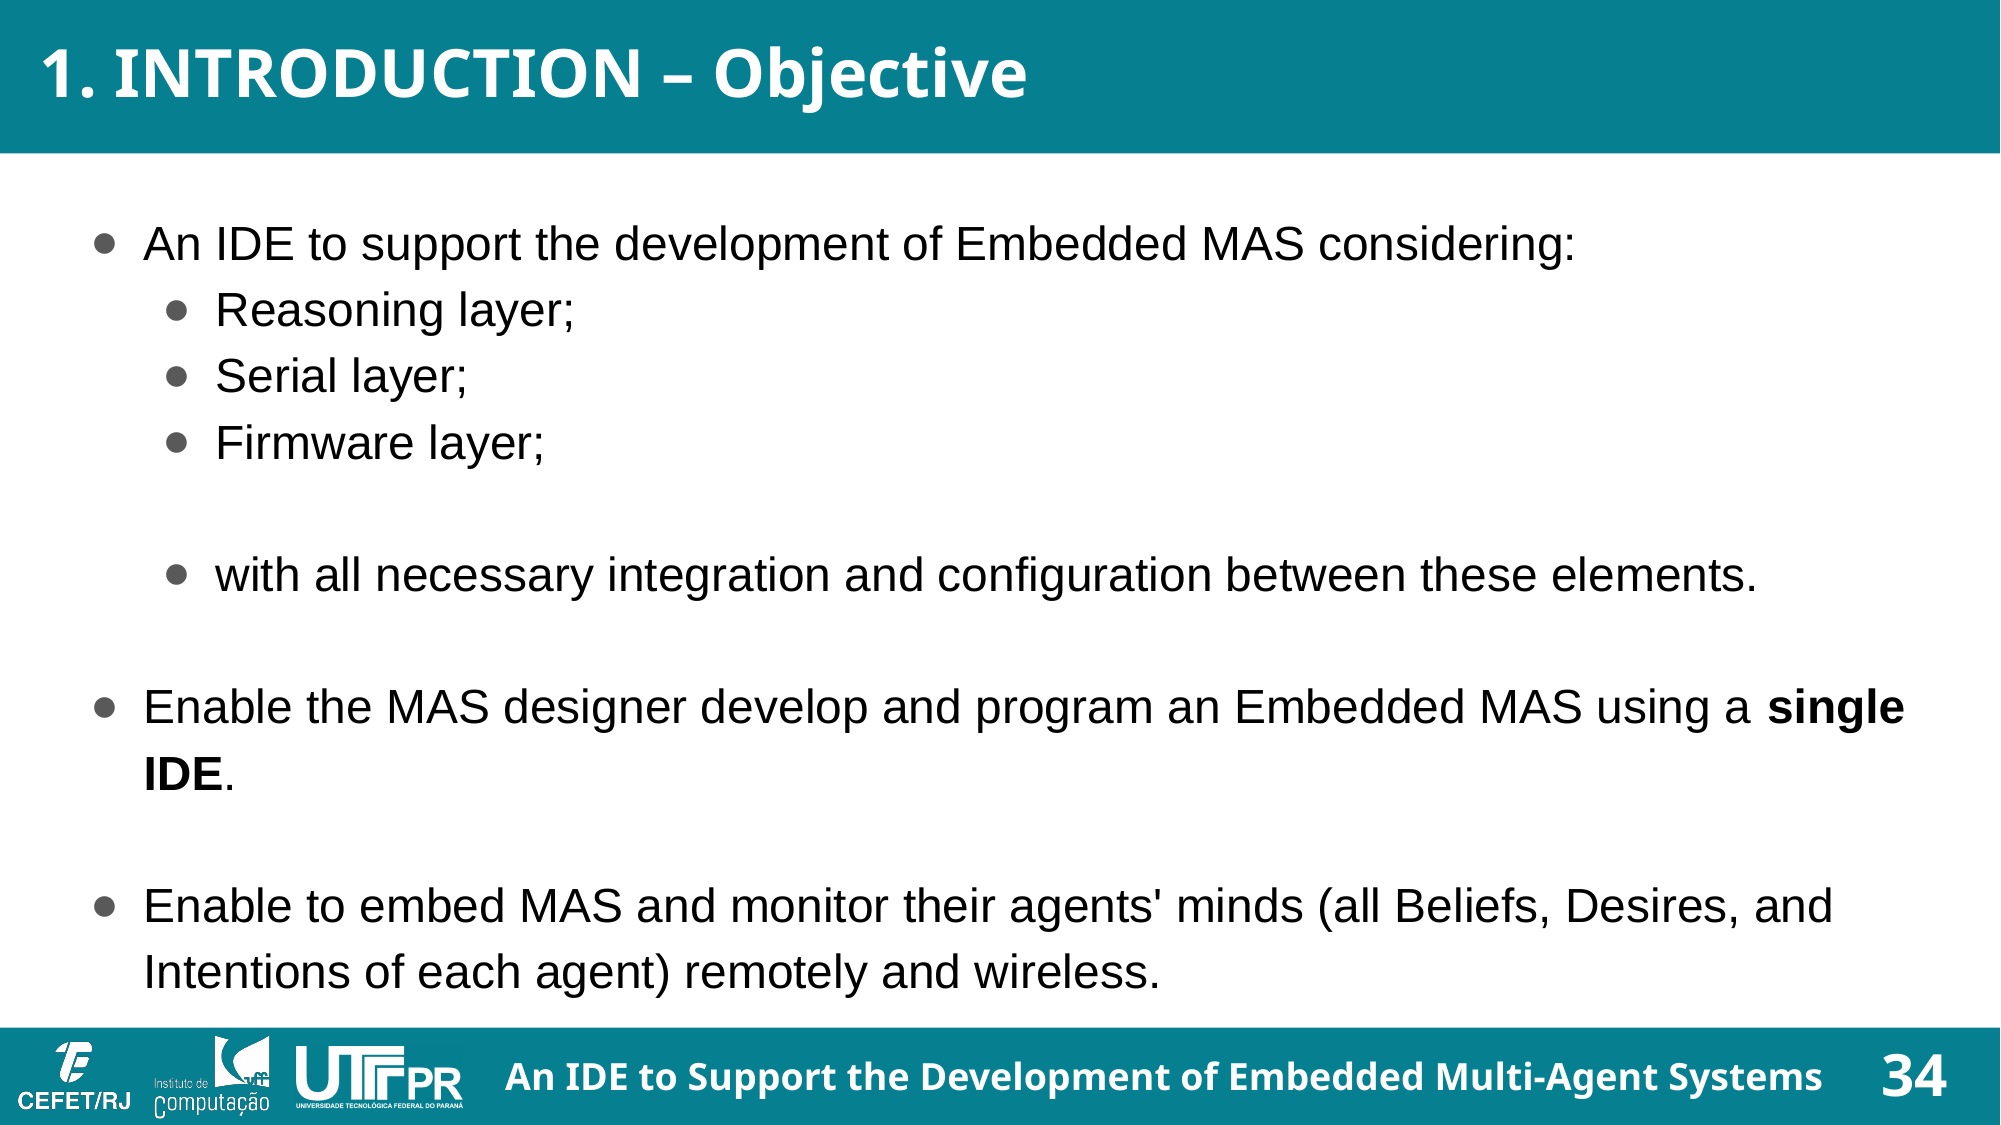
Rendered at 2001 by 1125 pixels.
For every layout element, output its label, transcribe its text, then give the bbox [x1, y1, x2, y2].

picture [152, 1033, 271, 1119]
picture [295, 1046, 463, 1109]
text_box 1. INTRODUCTION – Objective [25, 23, 2000, 119]
text_box An IDE to support the development of Embedded MAS considering: Reasoning layer; Serial layer; Firmware layer; with all necessary integration and configuration between these elements. Enable the MAS designer develop and program an Embedded MAS using a single IDE. Enable to embed MAS and monitor their agents' minds (all Beliefs, Desires, and Intentions of each agent) remotely and wireless. [57, 188, 1967, 1016]
picture [18, 1021, 130, 1125]
